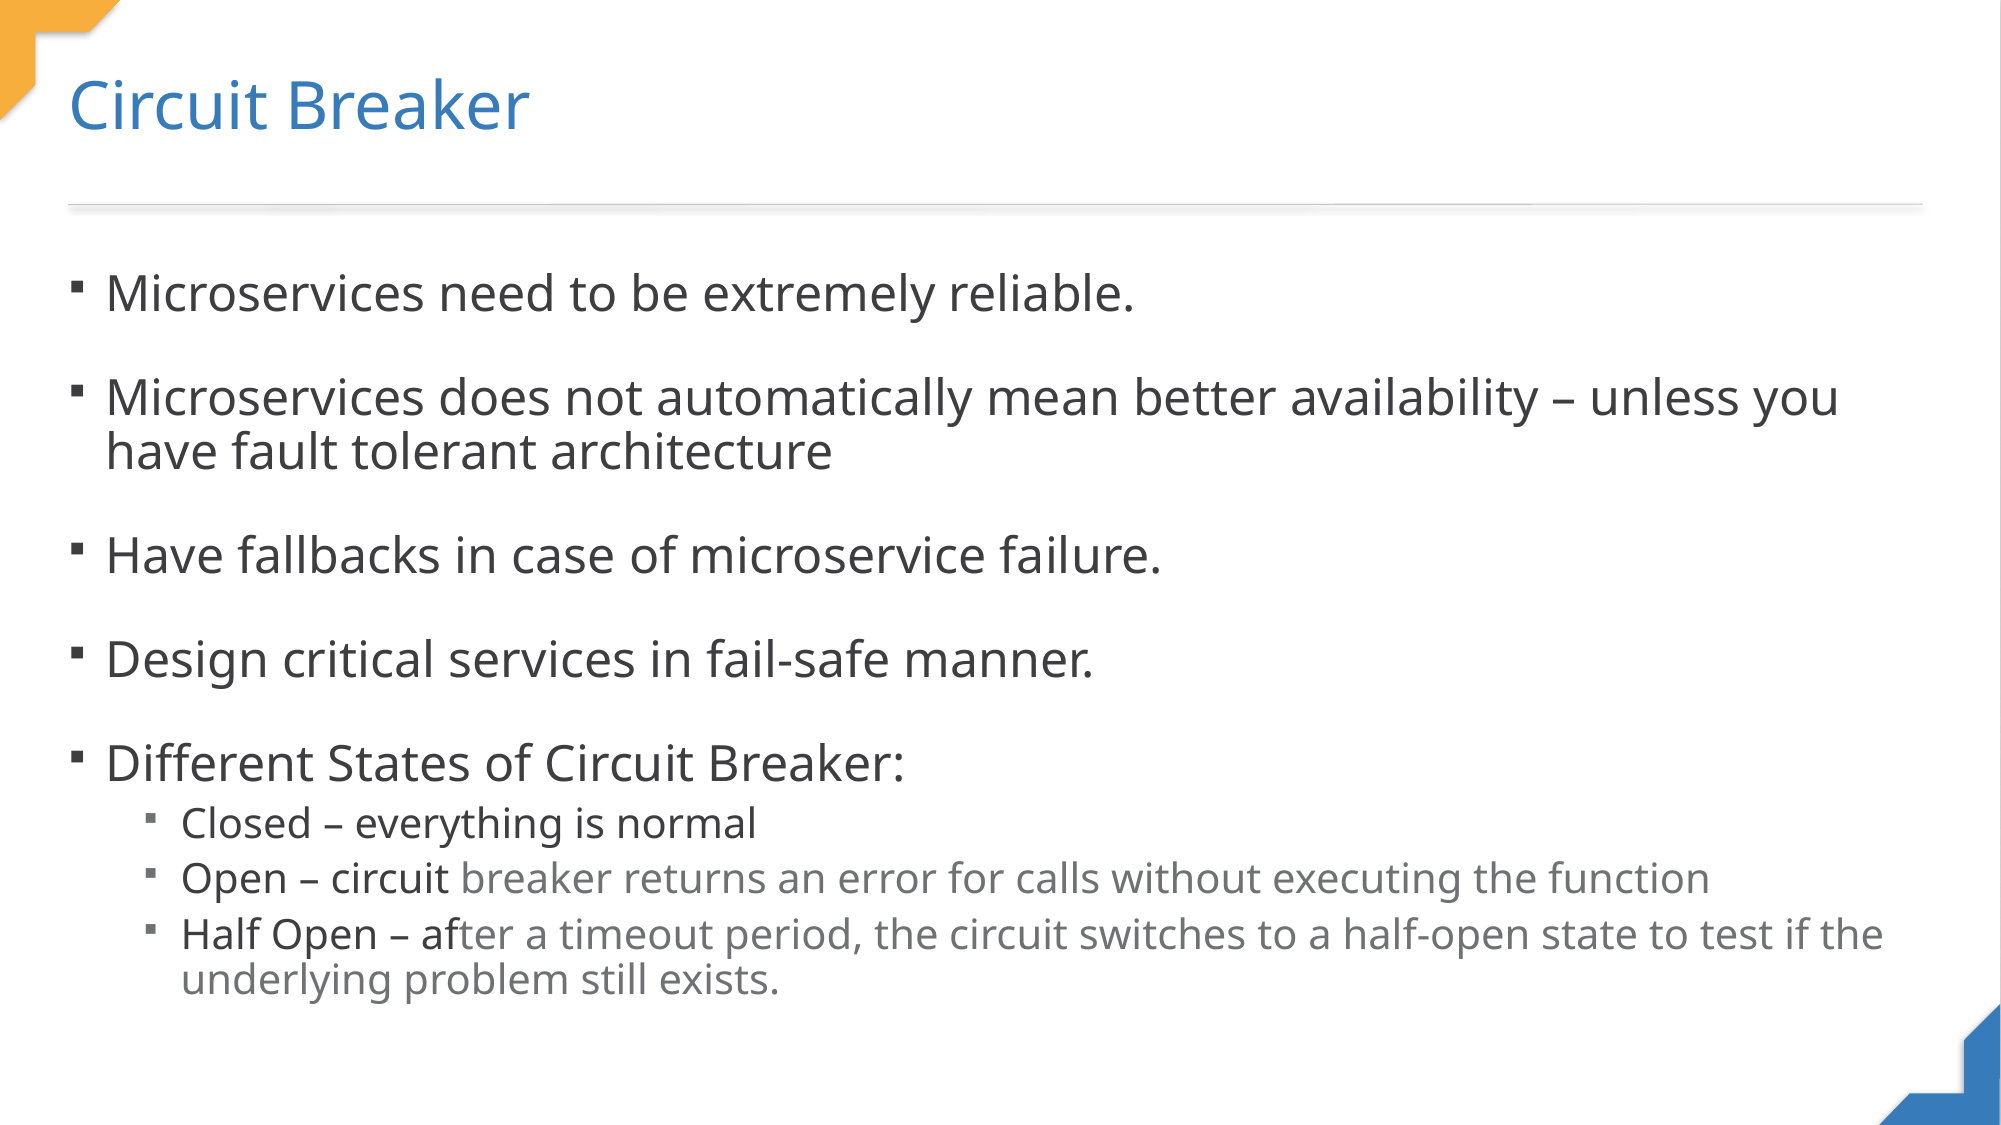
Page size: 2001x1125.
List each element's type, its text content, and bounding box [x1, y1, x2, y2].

list Circuit Breaker [53, 49, 1947, 178]
list Microservices need to be extremely reliable. Microservices does not automatically mean better availability – unless you have fault tolerant architecture Have fallbacks in case of microservice failure. Design critical services in fail-safe manner. Different States of Circuit Breaker: Closed – everything is normal Open – circuit breaker returns an error for calls without executing the function Half Open – after a timeout period, the circuit switches to a half-open state to test if the underlying problem still exists. [53, 260, 1946, 1079]
